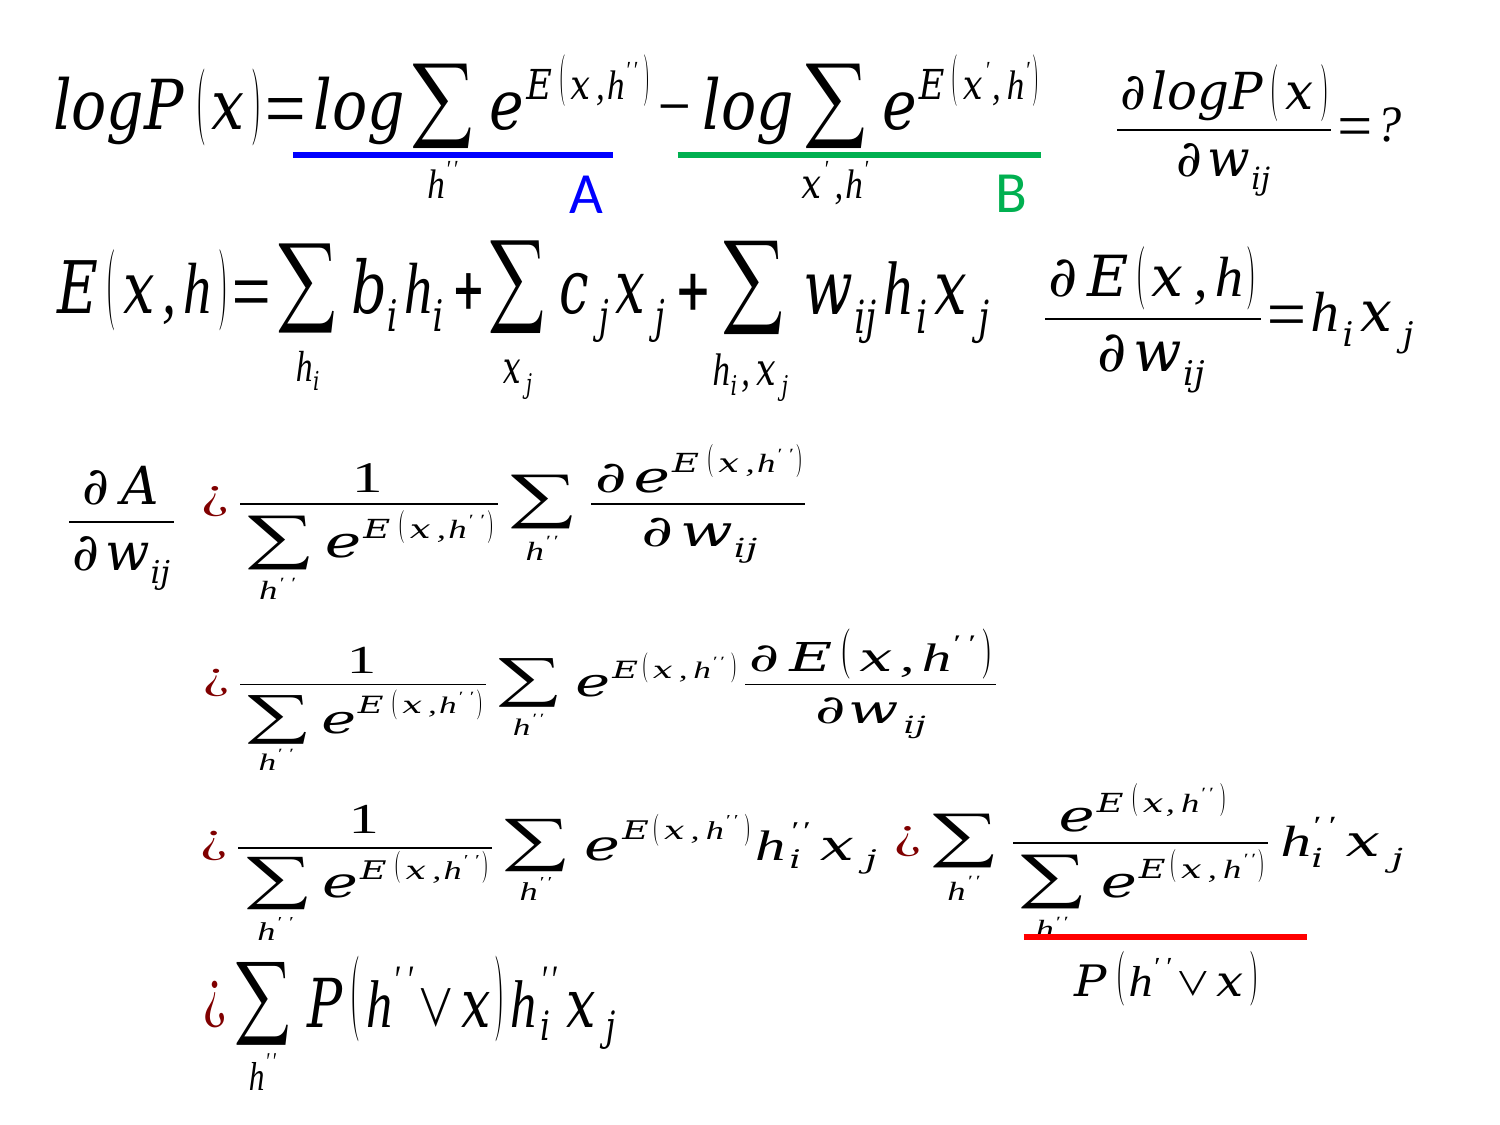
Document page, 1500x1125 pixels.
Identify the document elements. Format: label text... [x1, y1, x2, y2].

text_box A [554, 148, 613, 154]
text_box B [980, 146, 1038, 154]
text_box A [554, 155, 613, 233]
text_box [53, 237, 991, 401]
text_box B [980, 155, 1038, 232]
